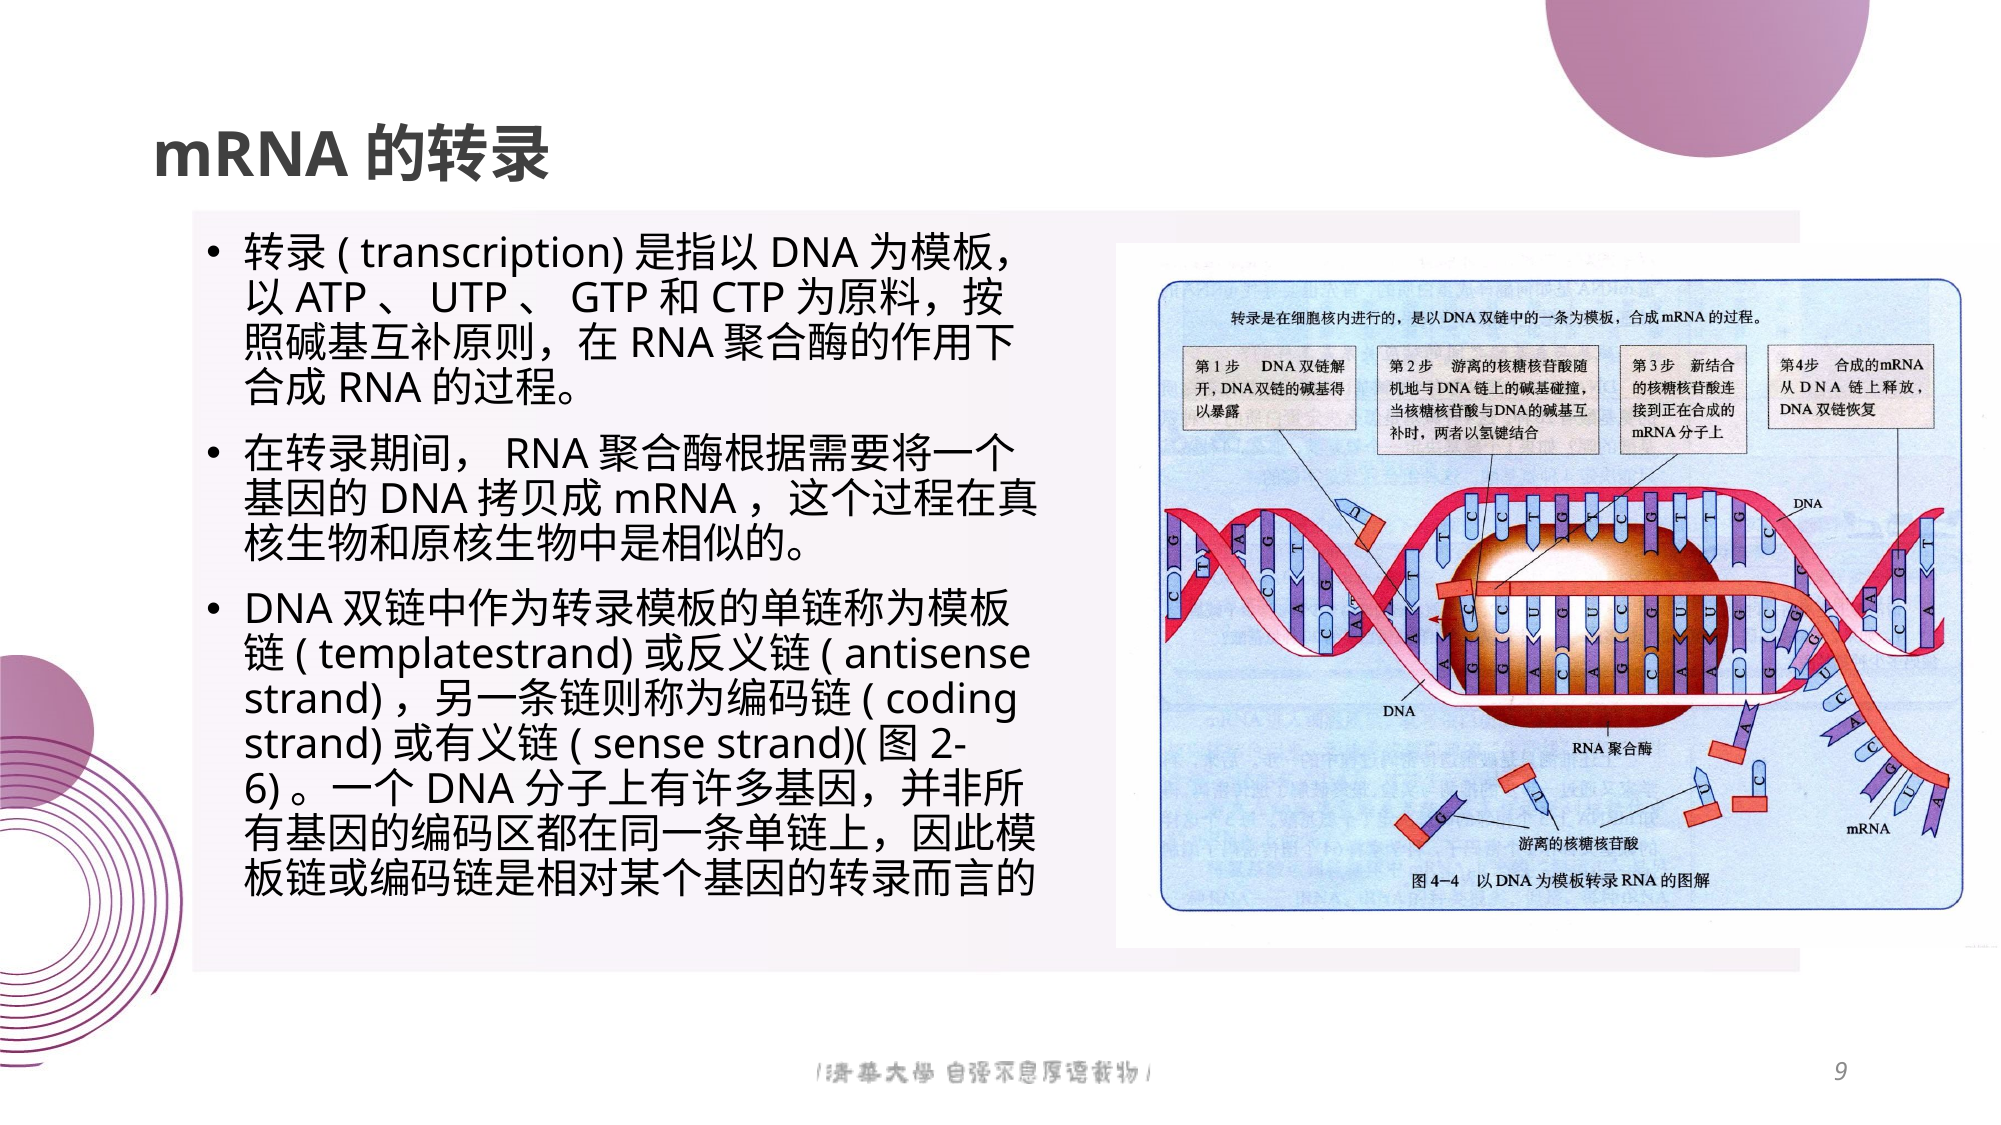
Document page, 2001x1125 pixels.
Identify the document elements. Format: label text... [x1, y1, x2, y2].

title mRNA的转录 [137, 108, 1543, 205]
picture [0, 0, 2001, 1125]
slide_number 9 [1412, 1042, 1863, 1103]
list 转录( transcription)是指以DNA为模板，以ATP、UTP、GTP和CTP为原料，按照碱基互补原则，在RNA聚合酶的作用下合成RNA的过程。 在转录期间，RNA聚合酶根据需要将一个基因的DNA拷贝成mRNA，这个过程在真核生物和原核生物中是相似的。 DNA双链中作为转录模板的单链称为模板链( templatestrand)或反义链( antisense strand)，另一条链则称为编码链( coding strand)或有义链( sense strand)(图2-6)。一个DNA分子上有许多基因，并非所有基因的编码区都在同一条单链上，因此模板链或编码链是相对某个基因的转录而言的 [191, 223, 1059, 968]
